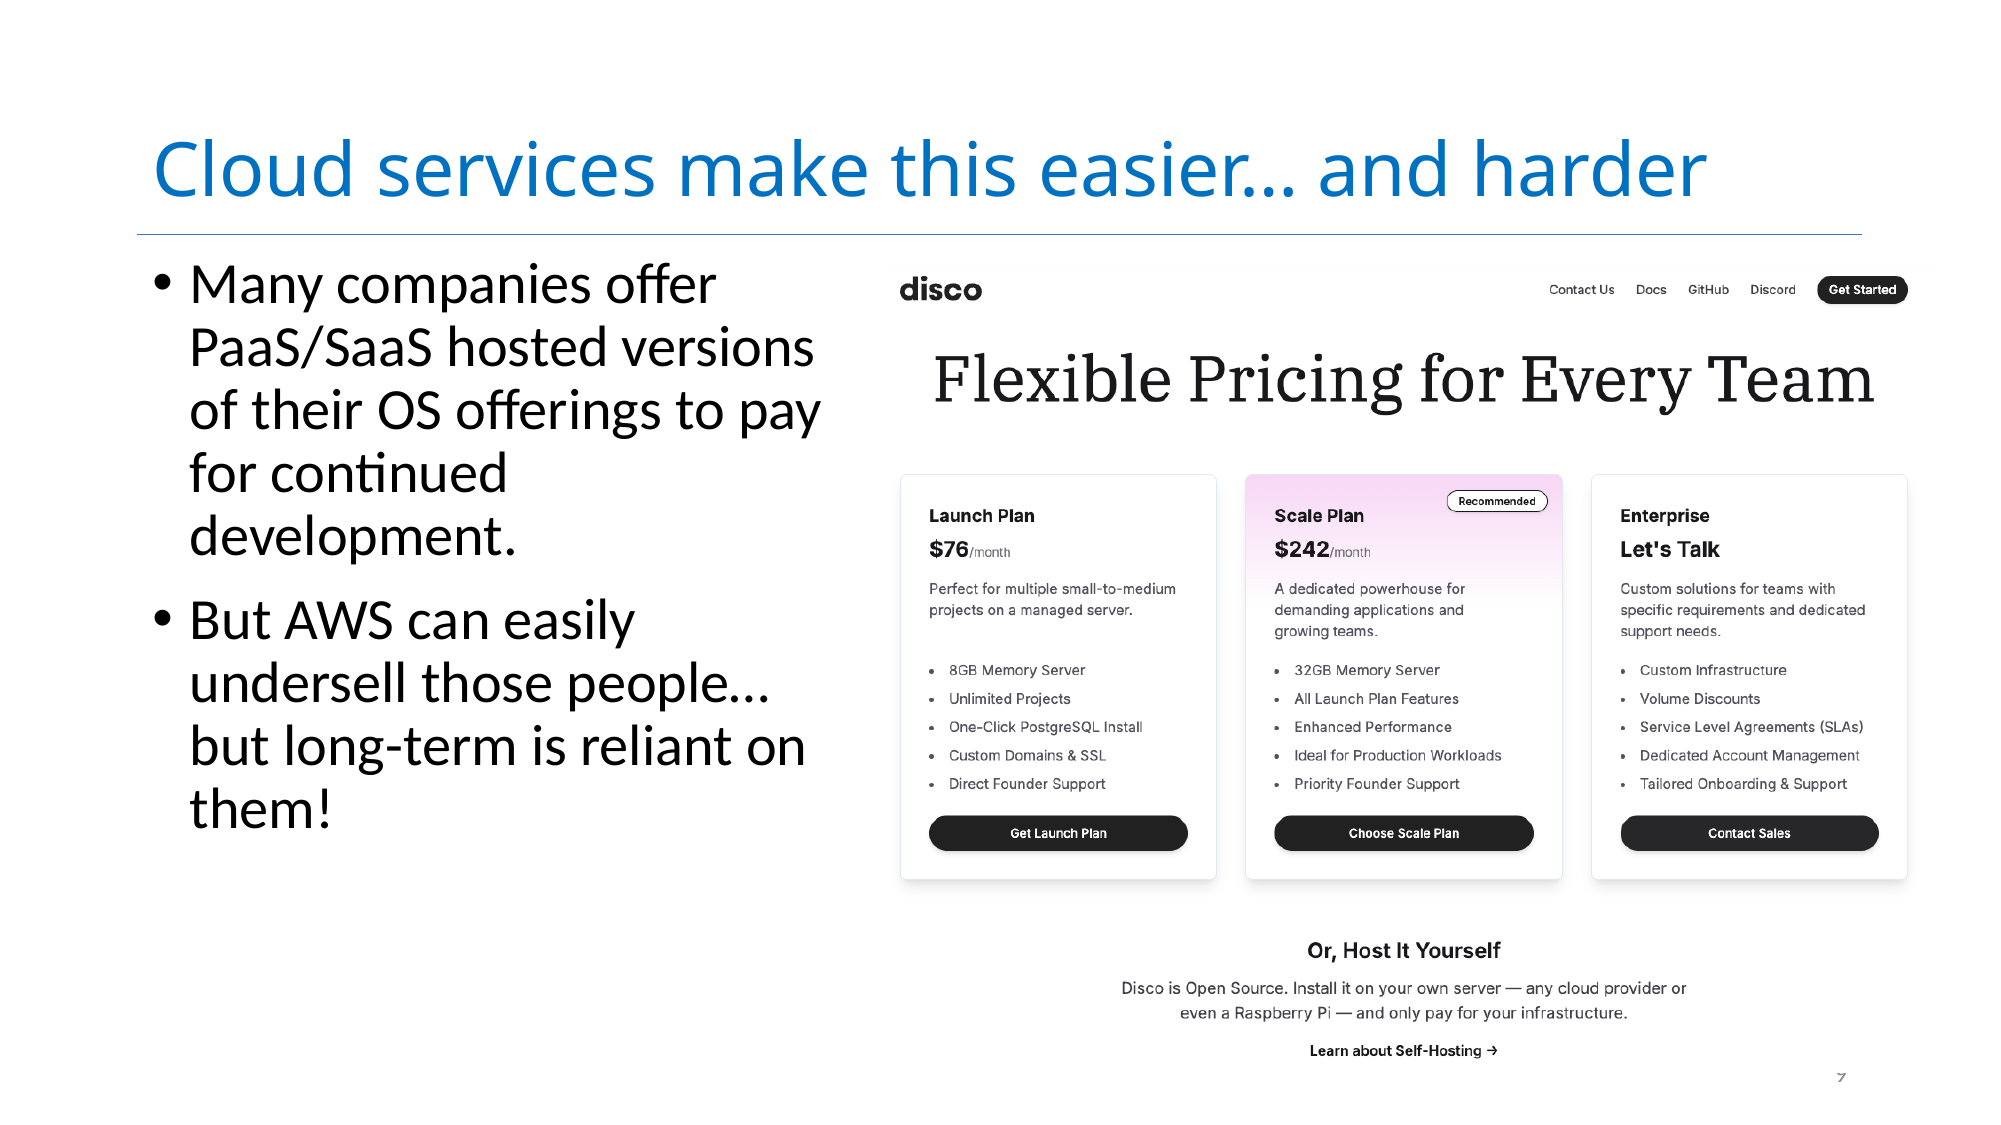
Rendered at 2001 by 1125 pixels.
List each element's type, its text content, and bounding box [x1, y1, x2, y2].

title Cloud services make this easier… and harder [137, 3, 1863, 221]
slide_number 9 [1412, 1073, 1863, 1103]
picture [889, 261, 1936, 1073]
list Many companies offer PaaS/SaaS hosted versions of their OS offerings to pay for continued development. But AWS can easily undersell those people… but long-term is reliant on them! [137, 246, 856, 960]
